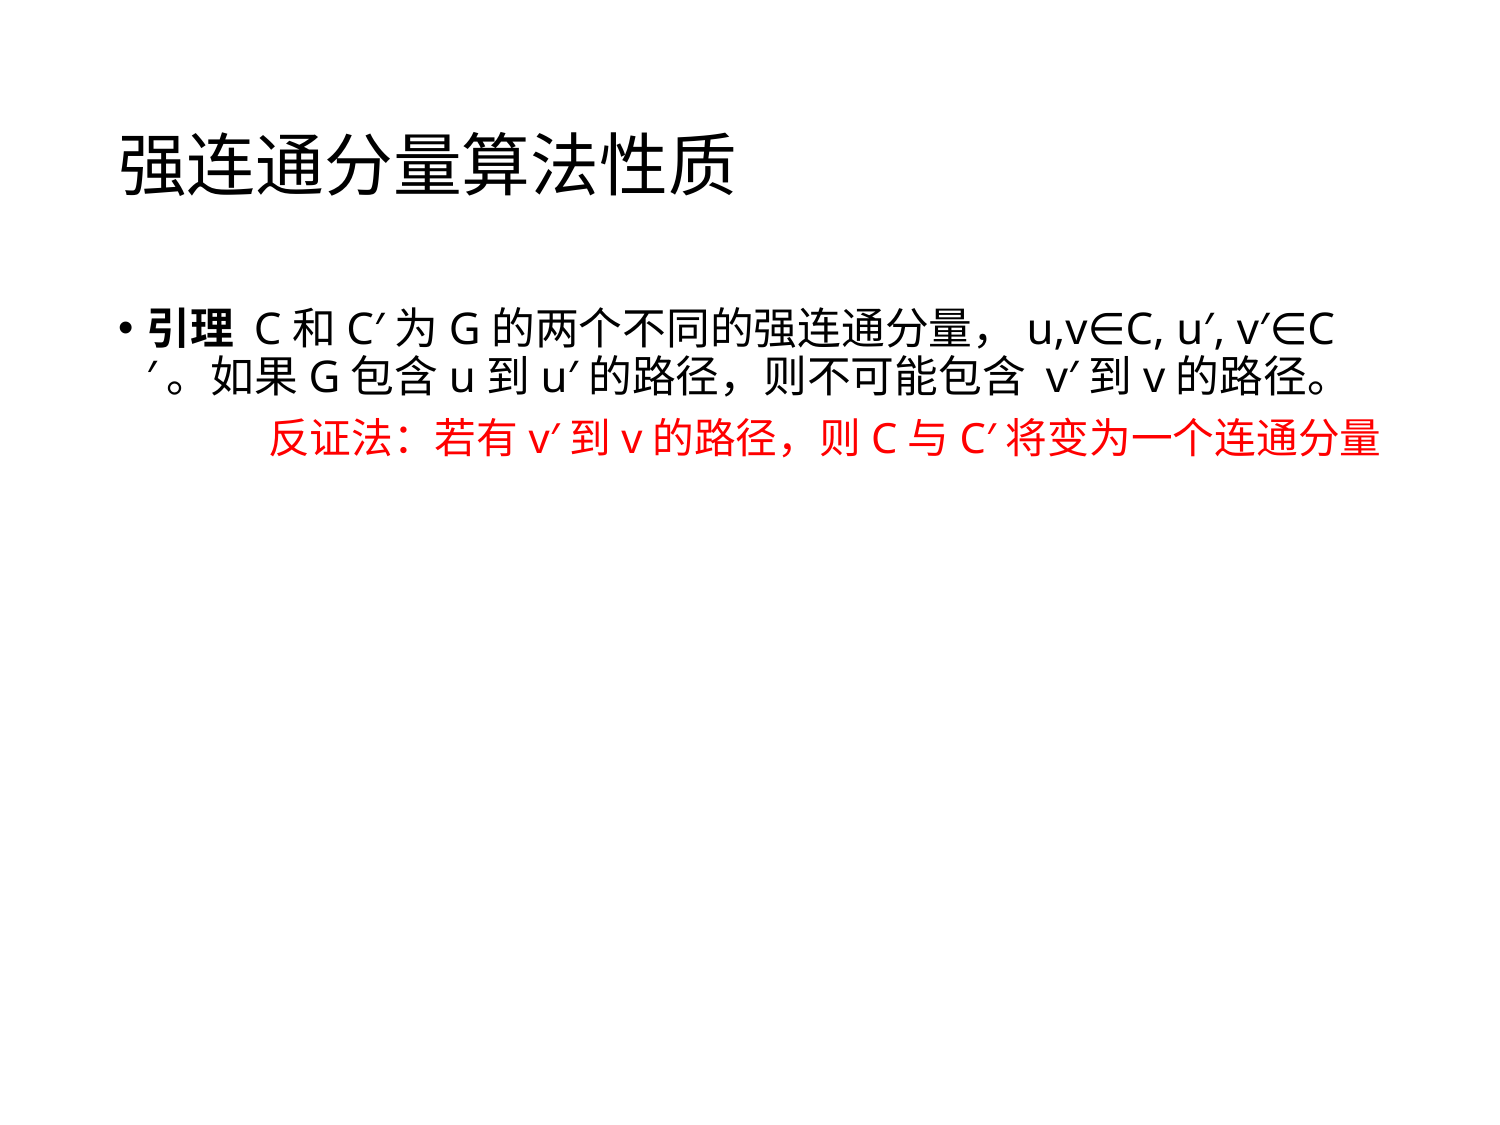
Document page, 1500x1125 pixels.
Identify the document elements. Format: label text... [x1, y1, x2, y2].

title 强连通分量算法性质 [103, 59, 1397, 278]
list 引理 C和C′为G的两个不同的强连通分量，u,v∈C, u′, v′∈C′。如果G包含u到u′的路径，则不可能包含 v′到v的路径。 反证法：若有v′到v的路径，则C与C′将变为一个连通分量 [103, 299, 1397, 1014]
